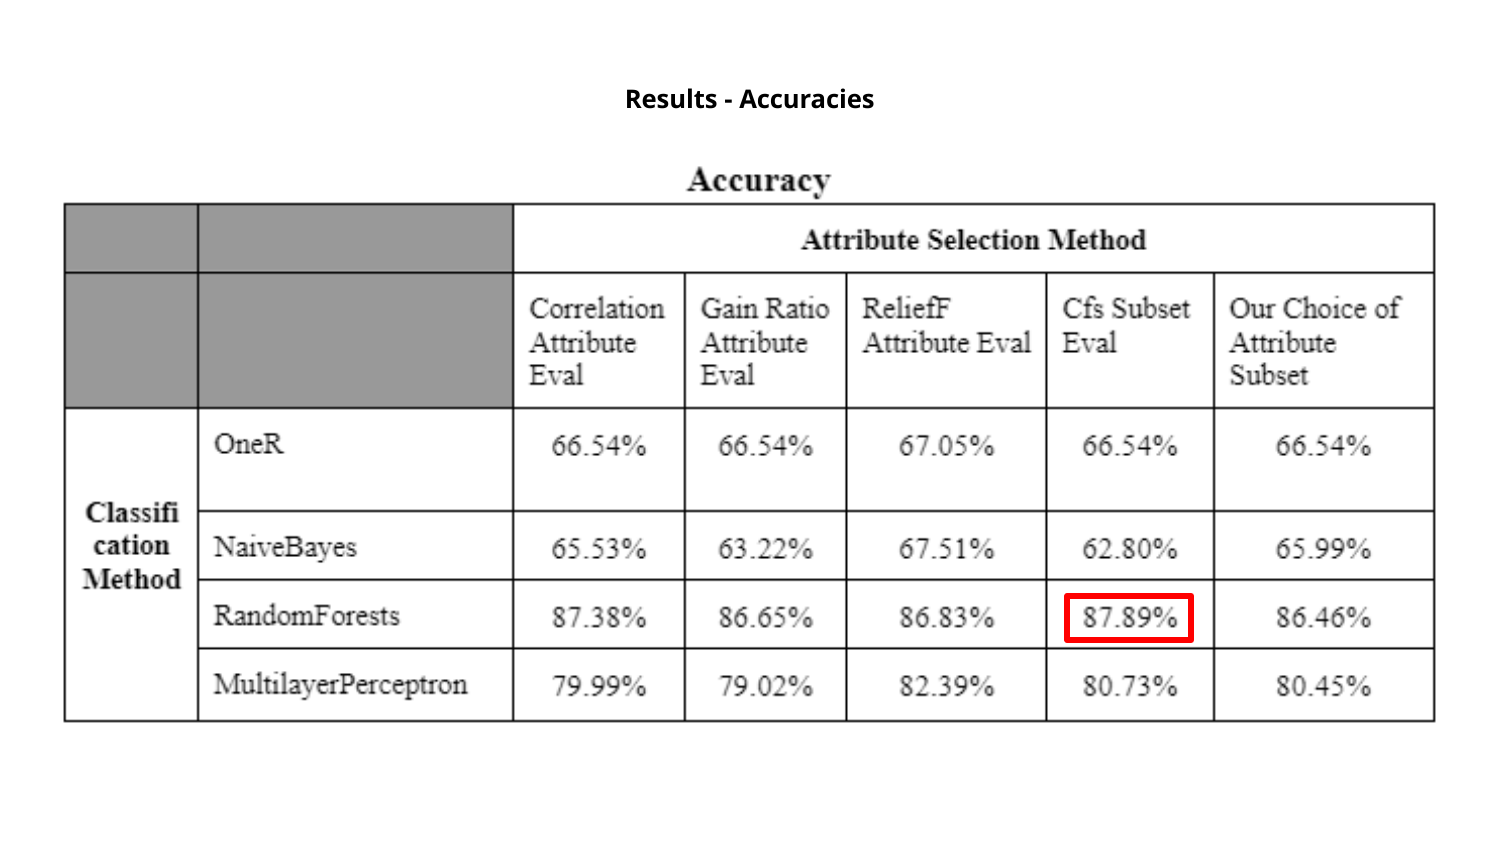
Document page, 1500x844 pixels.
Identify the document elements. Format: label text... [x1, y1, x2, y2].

picture [38, 149, 1462, 764]
title Results - Accuracies [75, 67, 1425, 129]
